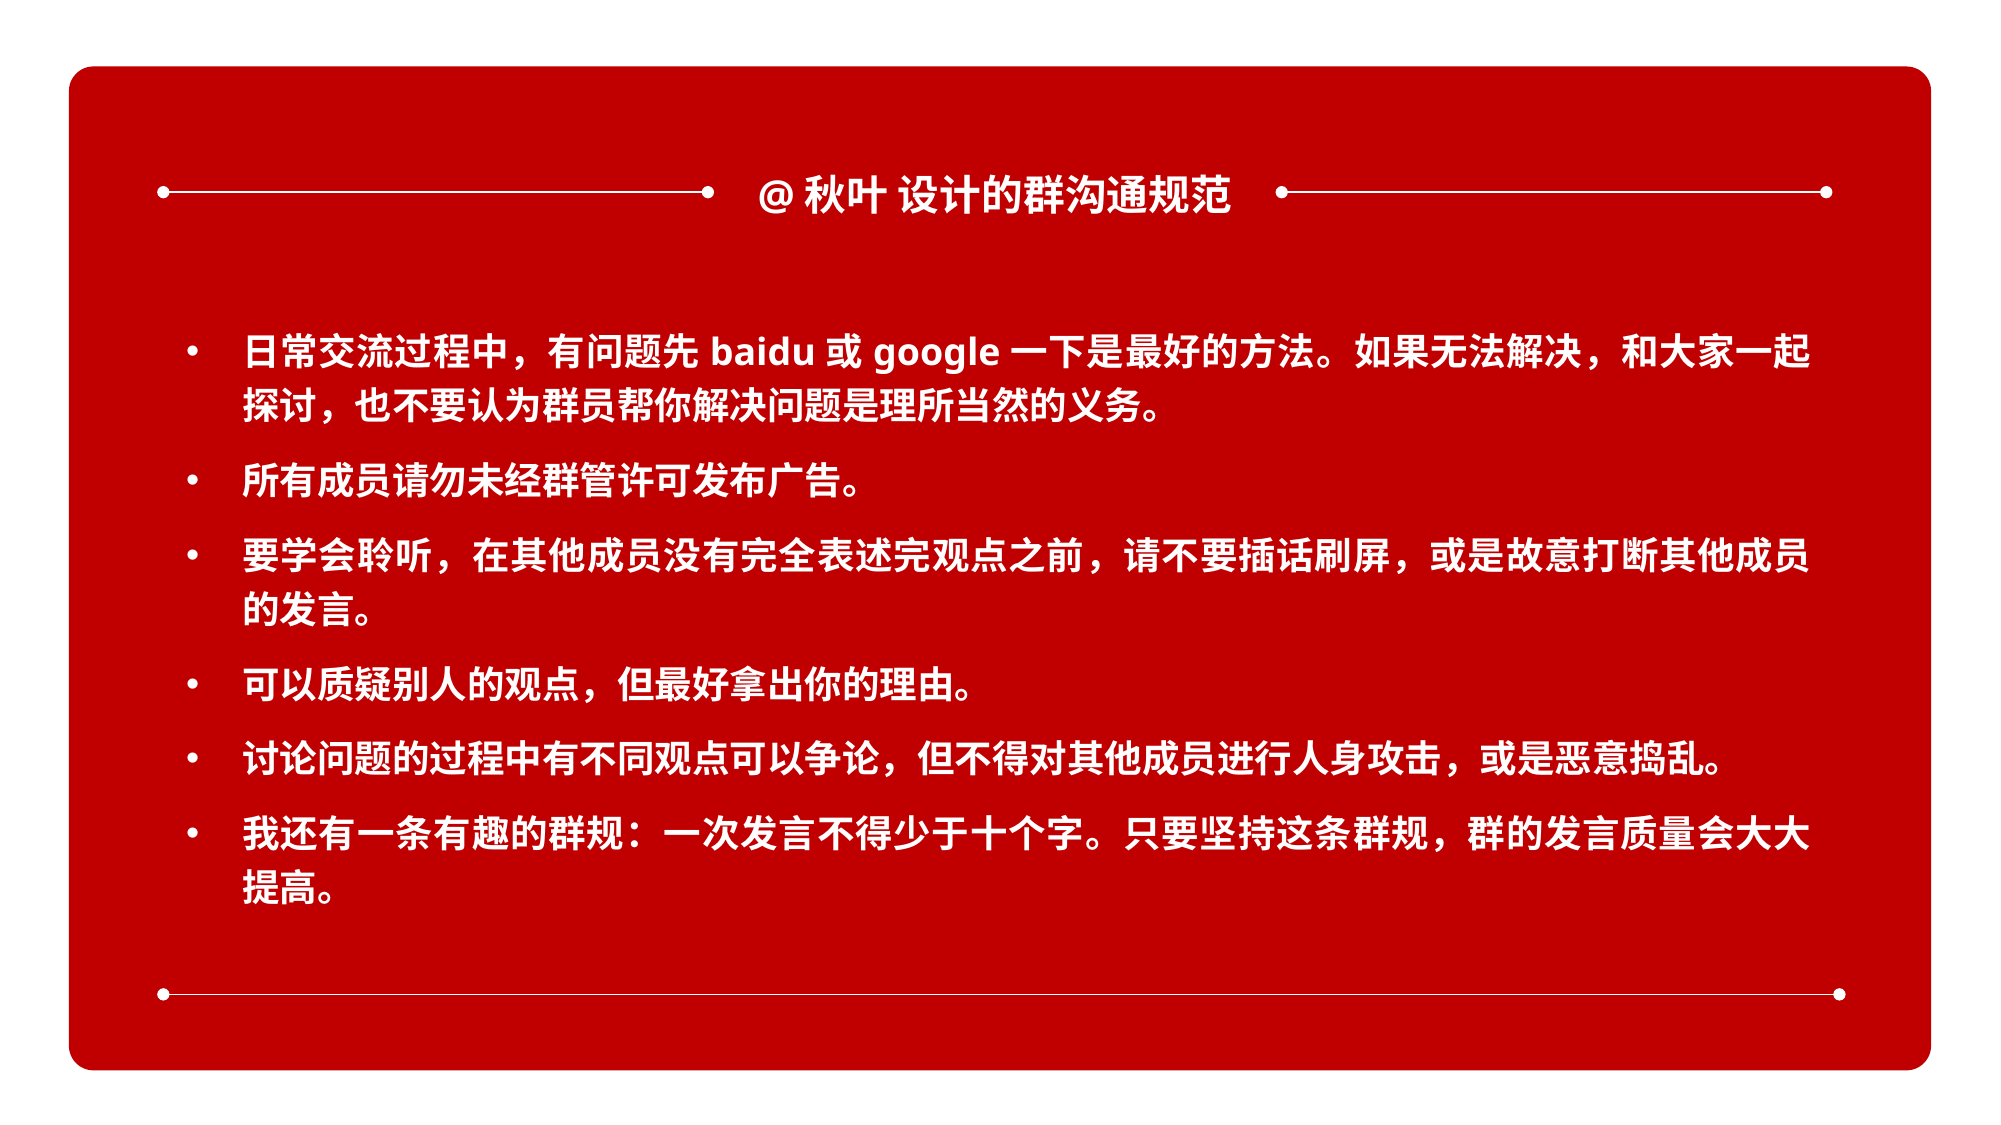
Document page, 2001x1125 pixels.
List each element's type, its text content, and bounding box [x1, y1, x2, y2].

text_box @秋叶 设计的群沟通规范 [707, 161, 1282, 227]
text_box [68, 66, 1932, 1071]
text_box 日常交流过程中，有问题先baidu或google一下是最好的方法。如果无法解决，和大家一起探讨，也不要认为群员帮你解决问题是理所当然的义务。 所有成员请勿未经群管许可发布广告。 要学会聆听，在其他成员没有完全表述完观点之前，请不要插话刷屏，或是故意打断其他成员的发言。 可以质疑别人的观点，但最好拿出你的理由。 讨论问题的过程中有不同观点可以争论，但不得对其他成员进行人身攻击，或是恶意捣乱。 我还有一条有趣的群规：一次发言不得少于十个字。只要坚持这条群规，群的发言质量会大大提高。 [171, 311, 1827, 917]
